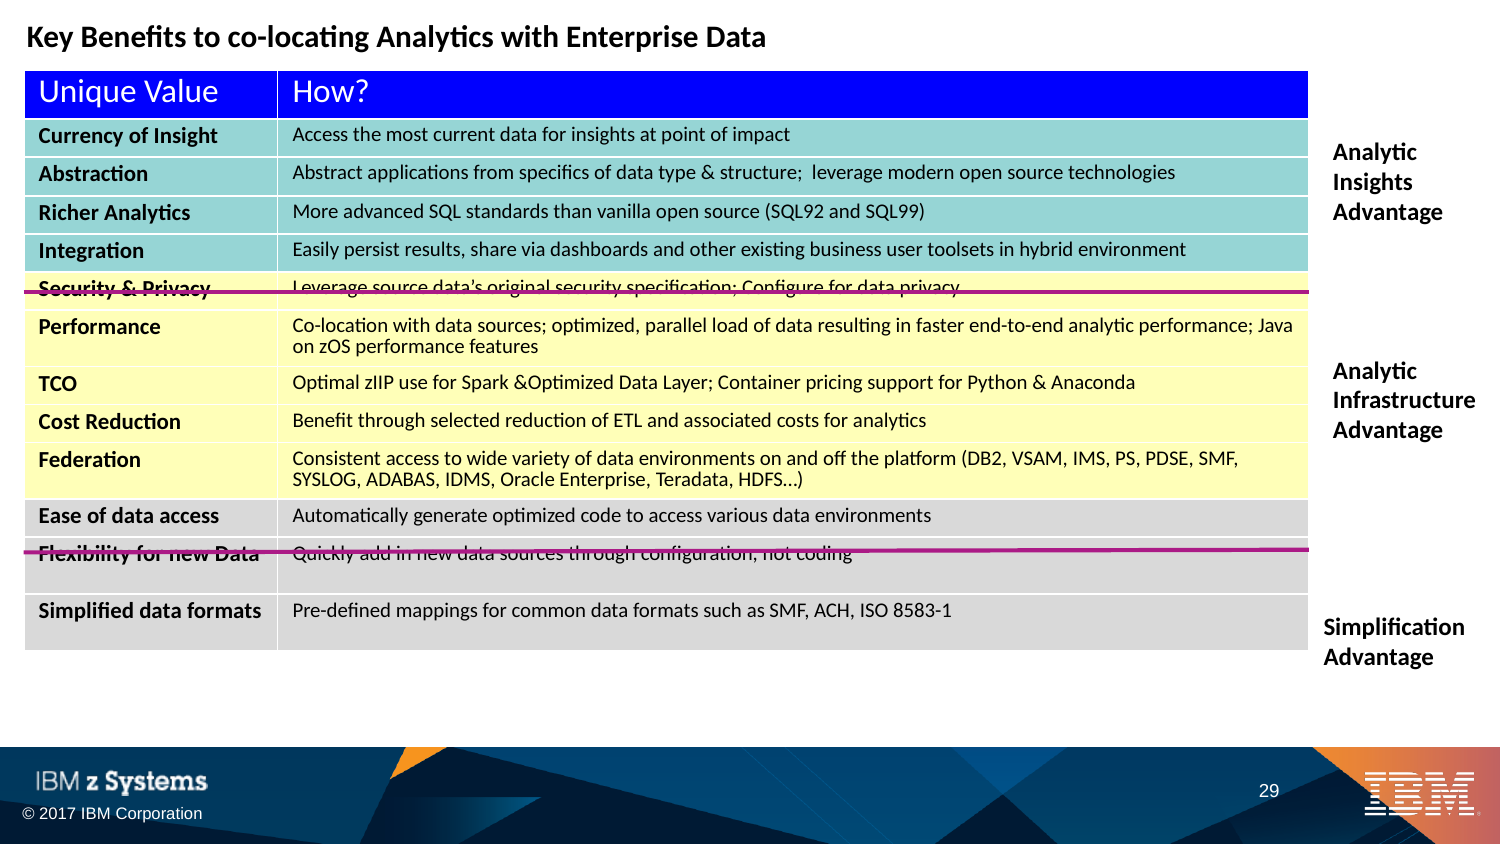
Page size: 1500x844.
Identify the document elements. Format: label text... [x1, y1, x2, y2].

table_cell Consistent access to wide variety of data environments on and off the platform (DB2, VSAM, IMS, PS, PDSE, SMF, SYSLOG, ADABAS, IDMS, Oracle Enterprise, Teradata, HDFS…) [278, 443, 1308, 498]
table_cell Access the most current data for insights at point of impact [278, 120, 1308, 156]
table_cell Security & Privacy [25, 294, 277, 309]
table_cell Benefit through selected reduction of ETL and associated costs for analytics [278, 405, 1308, 442]
table_cell Abstract applications from specifics of data type & structure; leverage modern open source technologies [278, 158, 1308, 195]
table_cell Performance [25, 311, 277, 366]
table_cell Pre-defined mappings for common data formats such as SMF, ACH, ISO 8583-1 [278, 595, 1308, 650]
table_cell Integration [25, 235, 277, 271]
text_box Analytic Insights Advantage [1318, 128, 1500, 233]
table_cell Richer Analytics [25, 197, 277, 233]
table_cell Abstraction [25, 158, 277, 195]
picture [0, 747, 1500, 844]
table_header How? [278, 71, 1308, 118]
text_box Simplification Advantage [1308, 603, 1500, 679]
table_cell Ease of data access [25, 500, 277, 536]
table_cell Currency of Insight [25, 120, 277, 156]
table_cell Quickly add in new data sources through configuration, not coding [278, 553, 1308, 593]
text_box Key Benefits to co-locating Analytics with Enterprise Data [12, 8, 1430, 92]
table_cell Leverage source data’s original security specification; Configure for data privacy [278, 273, 1308, 290]
table_cell Easily persist results, share via dashboards and other existing business user toolsets in hybrid environment [278, 235, 1308, 271]
table_cell Security & Privacy [25, 273, 277, 290]
table_cell Flexibility for new Data [25, 554, 277, 593]
table_cell Leverage source data’s original security specification; Configure for data privacy [278, 294, 1308, 309]
table_cell Optimal zIIP use for Spark &Optimized Data Layer; Container pricing support for Python & Anaconda [278, 367, 1308, 404]
table_cell Flexibility for new Data [25, 538, 277, 549]
table_cell Quickly add in new data sources through configuration, not coding [278, 538, 1308, 549]
table_cell More advanced SQL standards than vanilla open source (SQL92 and SQL99) [278, 197, 1308, 233]
table_header Unique Value [25, 71, 277, 118]
table_cell Cost Reduction [25, 405, 277, 442]
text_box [23, 549, 1309, 553]
text_box Analytic Infrastructure Advantage [1318, 346, 1500, 452]
table_cell TCO [25, 367, 277, 404]
table_cell Automatically generate optimized code to access various data environments [278, 500, 1308, 536]
table_cell Federation [25, 443, 277, 498]
table_cell Simplified data formats [25, 595, 277, 650]
table_cell Co-location with data sources; optimized, parallel load of data resulting in faster end-to-end analytic performance; Java on zOS performance features [278, 311, 1308, 366]
